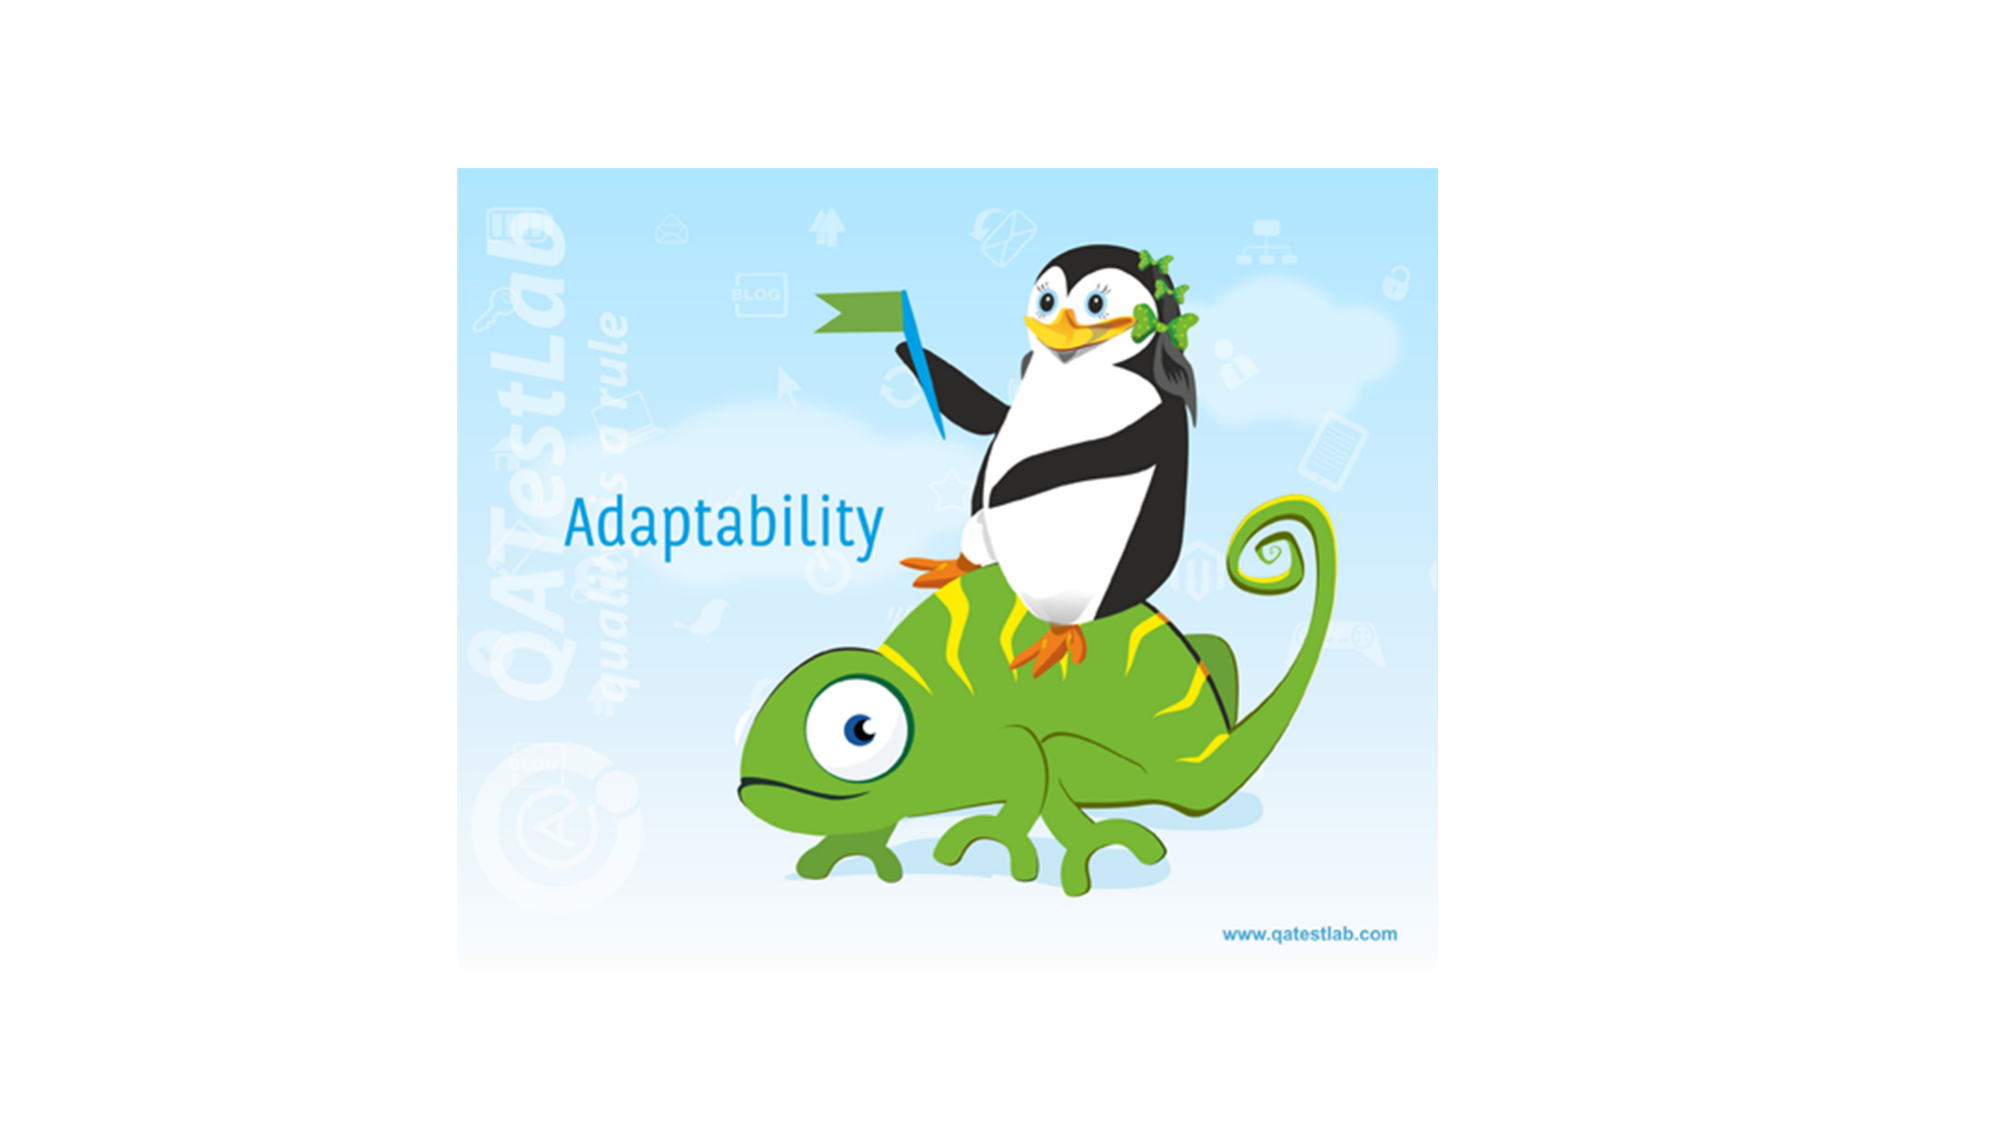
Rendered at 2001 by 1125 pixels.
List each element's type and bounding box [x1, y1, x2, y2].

picture [457, 168, 1438, 969]
